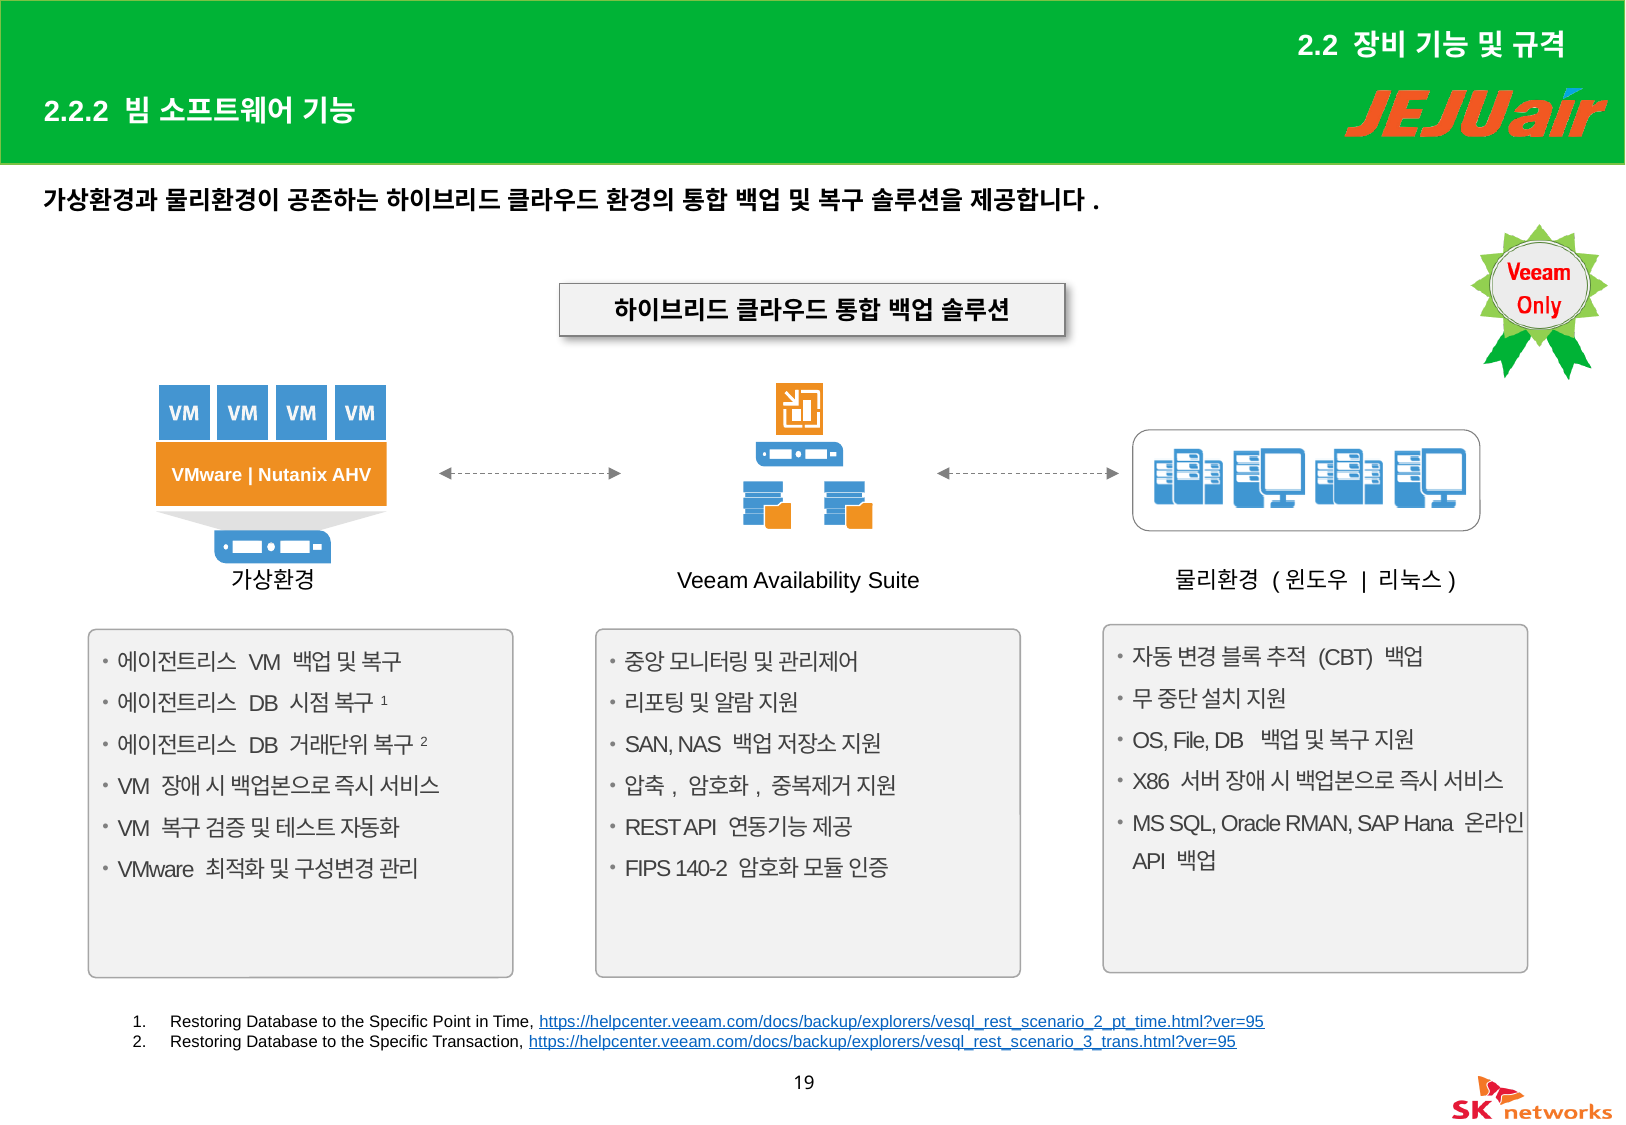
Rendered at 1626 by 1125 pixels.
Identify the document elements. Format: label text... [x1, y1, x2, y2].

list 2.2 장비 기능 및 규격 [862, 16, 1582, 76]
text_box 하이브리드 클라우드 통합 백업 솔루션 [559, 283, 1066, 337]
list 가상환경과 물리환경이 공존하는 하이브리드 클라우드 환경의 통합 백업 및 복구 솔루션을 제공합니다. [28, 177, 1582, 269]
list Restoring Database to the Specific Point in Time, https://helpcenter.veeam.com/docs/backup/explorers/vesql_rest_scenario_2_pt_time.html?ver=95 Restoring Database to the Specific Transaction, https://helpcenter.veeam.com/docs/backup/explorers/vesql_rest_scenario_3_trans.html?ver=95 [117, 1003, 1536, 1073]
title 2.2.2 빔 소프트웨어 기능 [28, 88, 989, 136]
picture [1470, 224, 1608, 380]
picture [1344, 88, 1608, 137]
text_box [88, 382, 1528, 978]
picture [1452, 1076, 1612, 1119]
slide_number 19 [778, 1063, 847, 1105]
